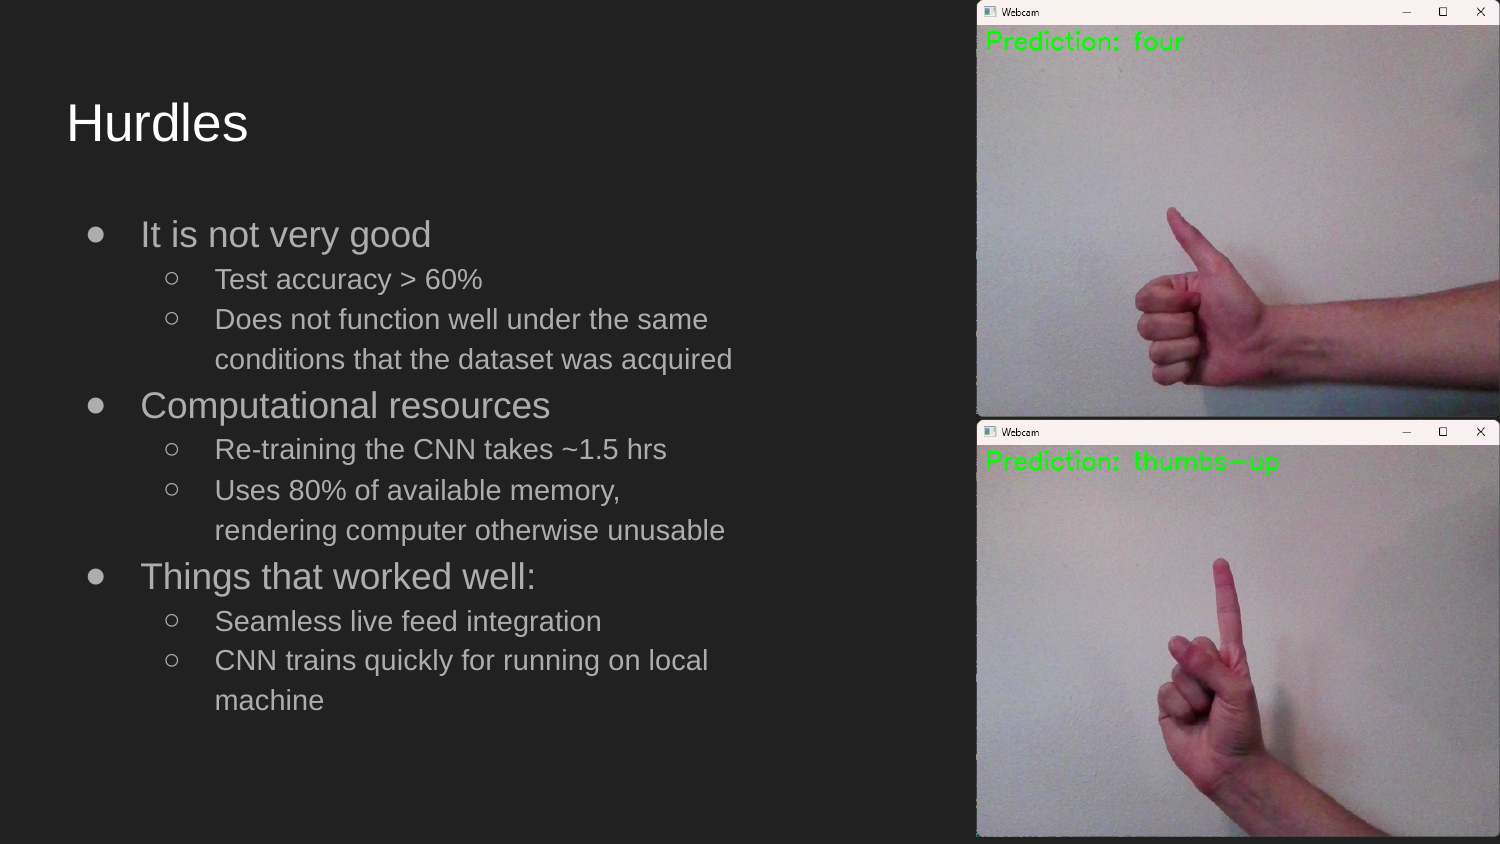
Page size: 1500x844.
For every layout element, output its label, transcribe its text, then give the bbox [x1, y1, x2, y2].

list It is not very good Test accuracy > 60% Does not function well under the same conditions that the dataset was acquired Computational resources Re-training the CNN takes ~1.5 hrs Uses 80% of available memory, rendering computer otherwise unusable Things that worked well: Seamless live feed integration CNN trains quickly for running on local machine [51, 189, 750, 750]
picture [976, 419, 1500, 838]
picture [976, 0, 1500, 418]
title Hurdles [51, 72, 971, 167]
